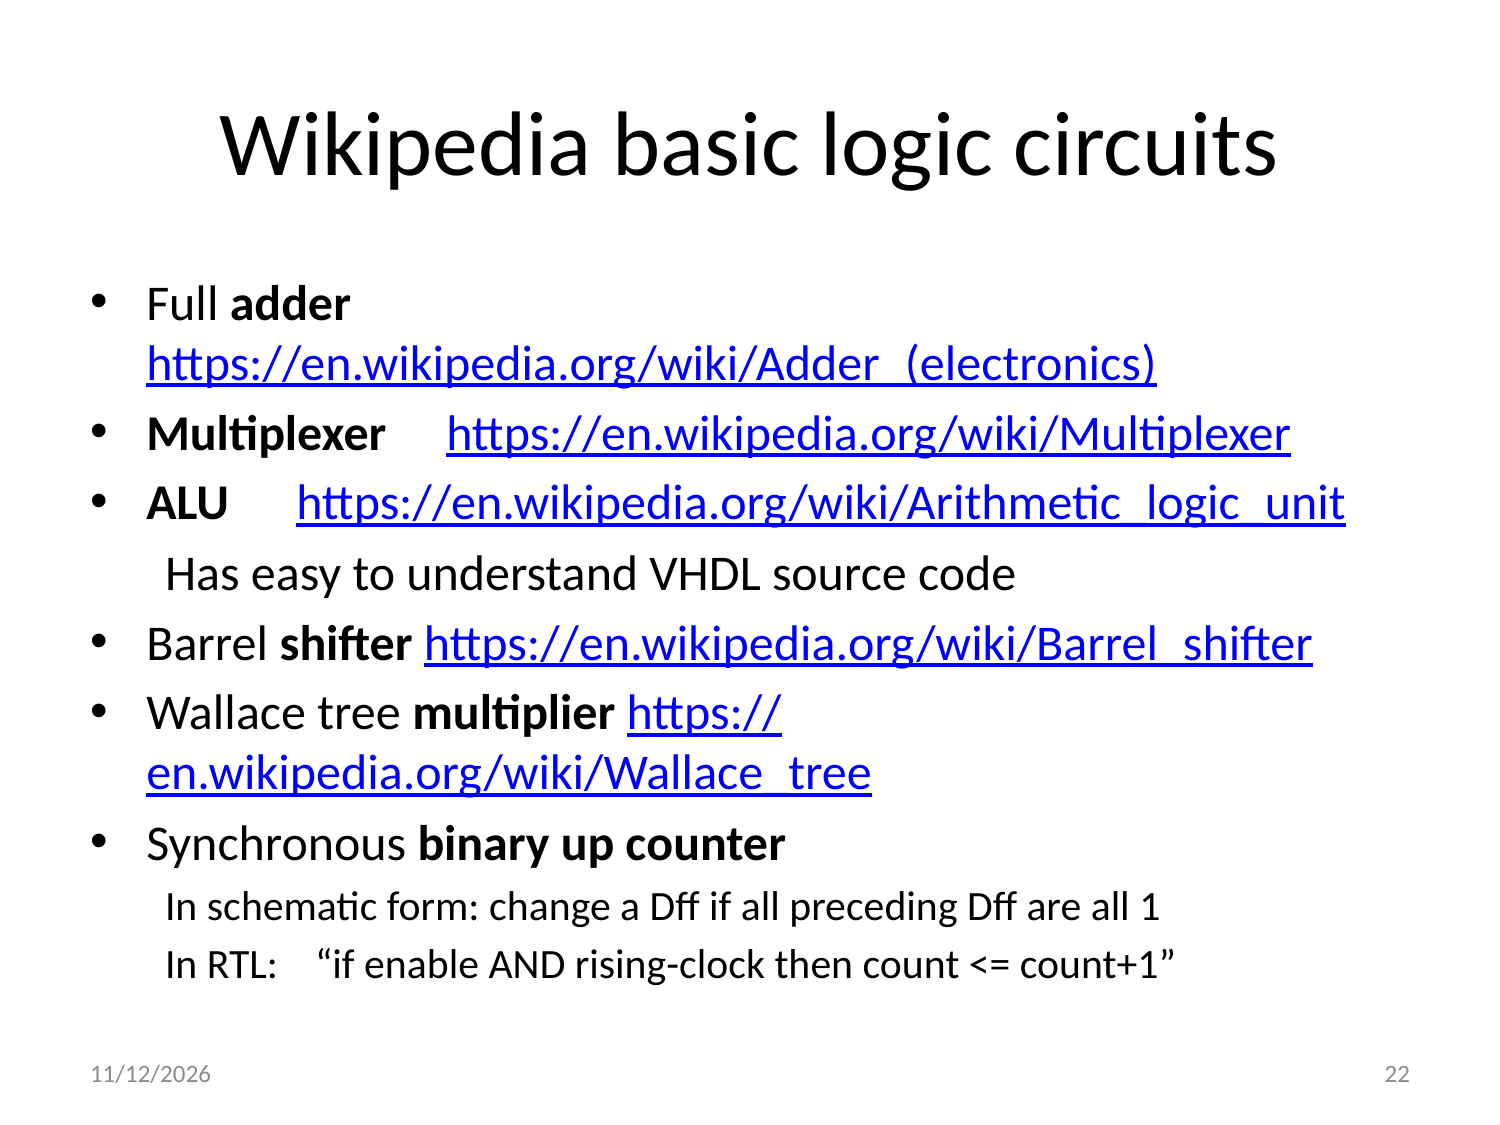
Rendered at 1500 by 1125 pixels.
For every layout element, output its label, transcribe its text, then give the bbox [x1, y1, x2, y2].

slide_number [75, 1042, 425, 1103]
slide_number 22 [1074, 1042, 1425, 1103]
title Wikipedia basic logic circuits [75, 45, 1425, 233]
list Full adder https://en.wikipedia.org/wiki/Adder_(electronics) Multiplexer https://en.wikipedia.org/wiki/Multiplexer ALU https://en.wikipedia.org/wiki/Arithmetic_logic_unit Has easy to understand VHDL source code Barrel shifter https://en.wikipedia.org/wiki/Barrel_shifter Wallace tree multiplier https://en.wikipedia.org/wiki/Wallace_tree Synchronous binary up counter In schematic form: change a Dff if all preceding Dff are all 1 In RTL: “if enable AND rising-clock then count <= count+1” [75, 262, 1425, 1005]
